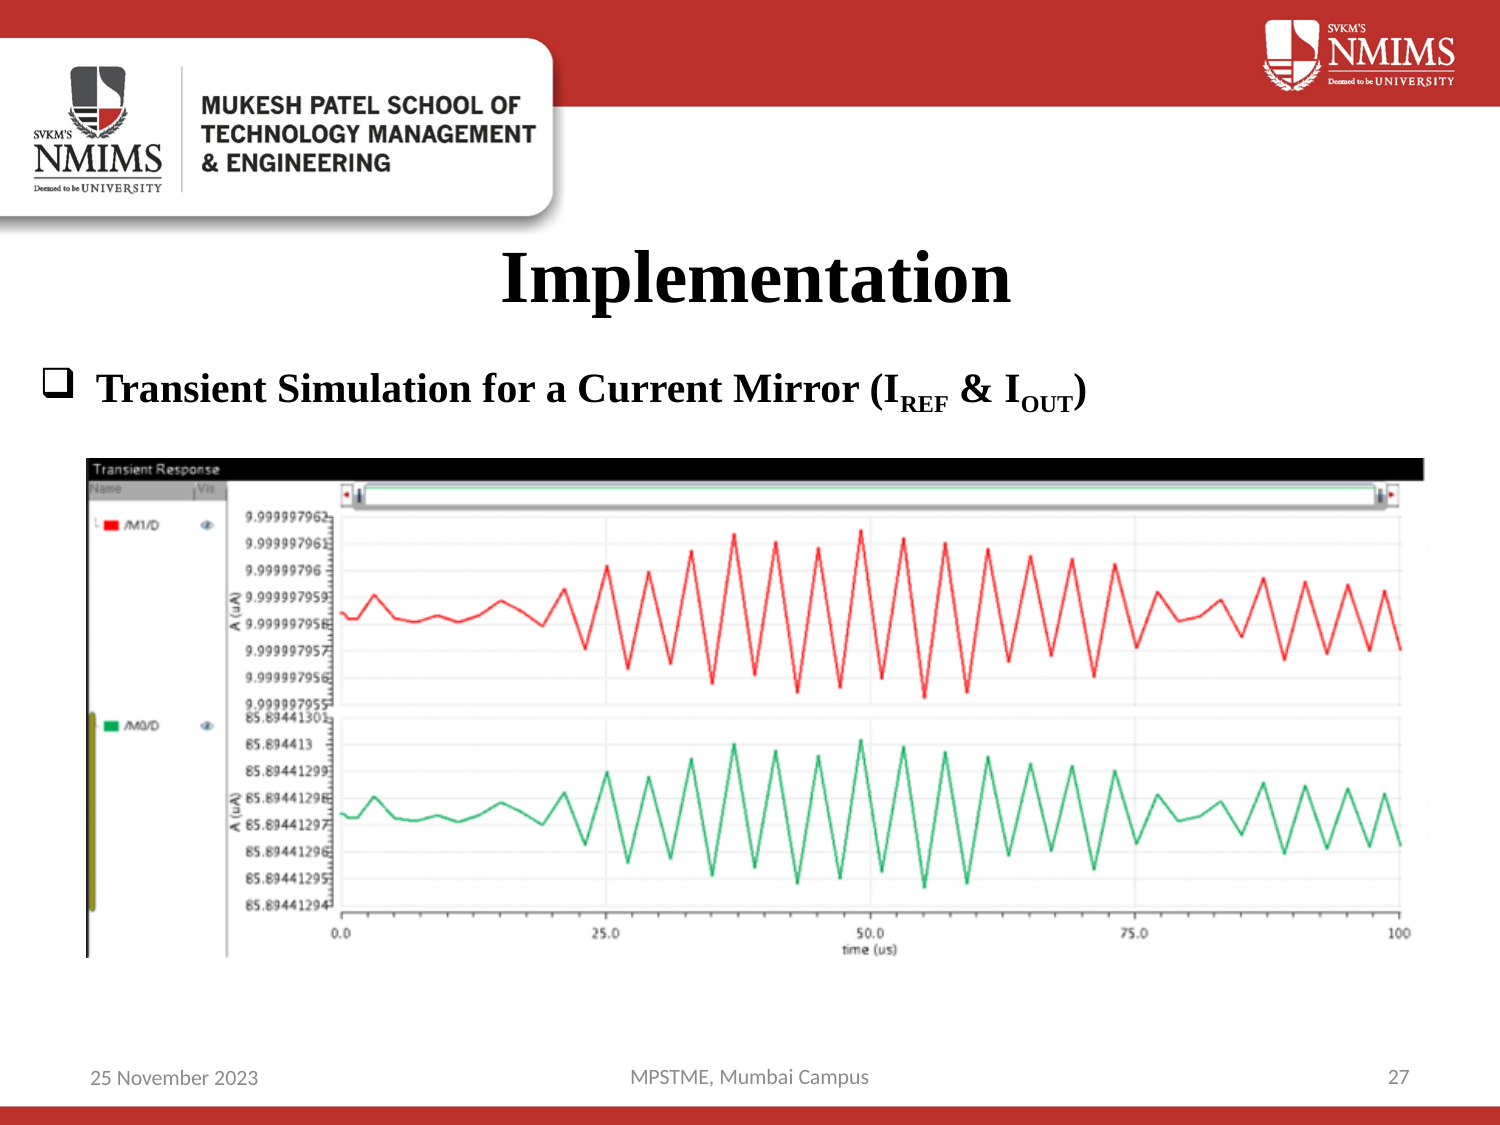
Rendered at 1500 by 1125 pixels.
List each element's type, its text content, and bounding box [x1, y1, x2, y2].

list Transient Simulation for a Current Mirror (IREF & IOUT) [24, 324, 1500, 417]
footer MPSTME, Mumbai Campus [512, 1045, 988, 1106]
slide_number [75, 1046, 425, 1107]
title Implementation [75, 197, 1438, 324]
slide_number 27 [1074, 1045, 1425, 1106]
picture [0, 0, 1500, 1125]
